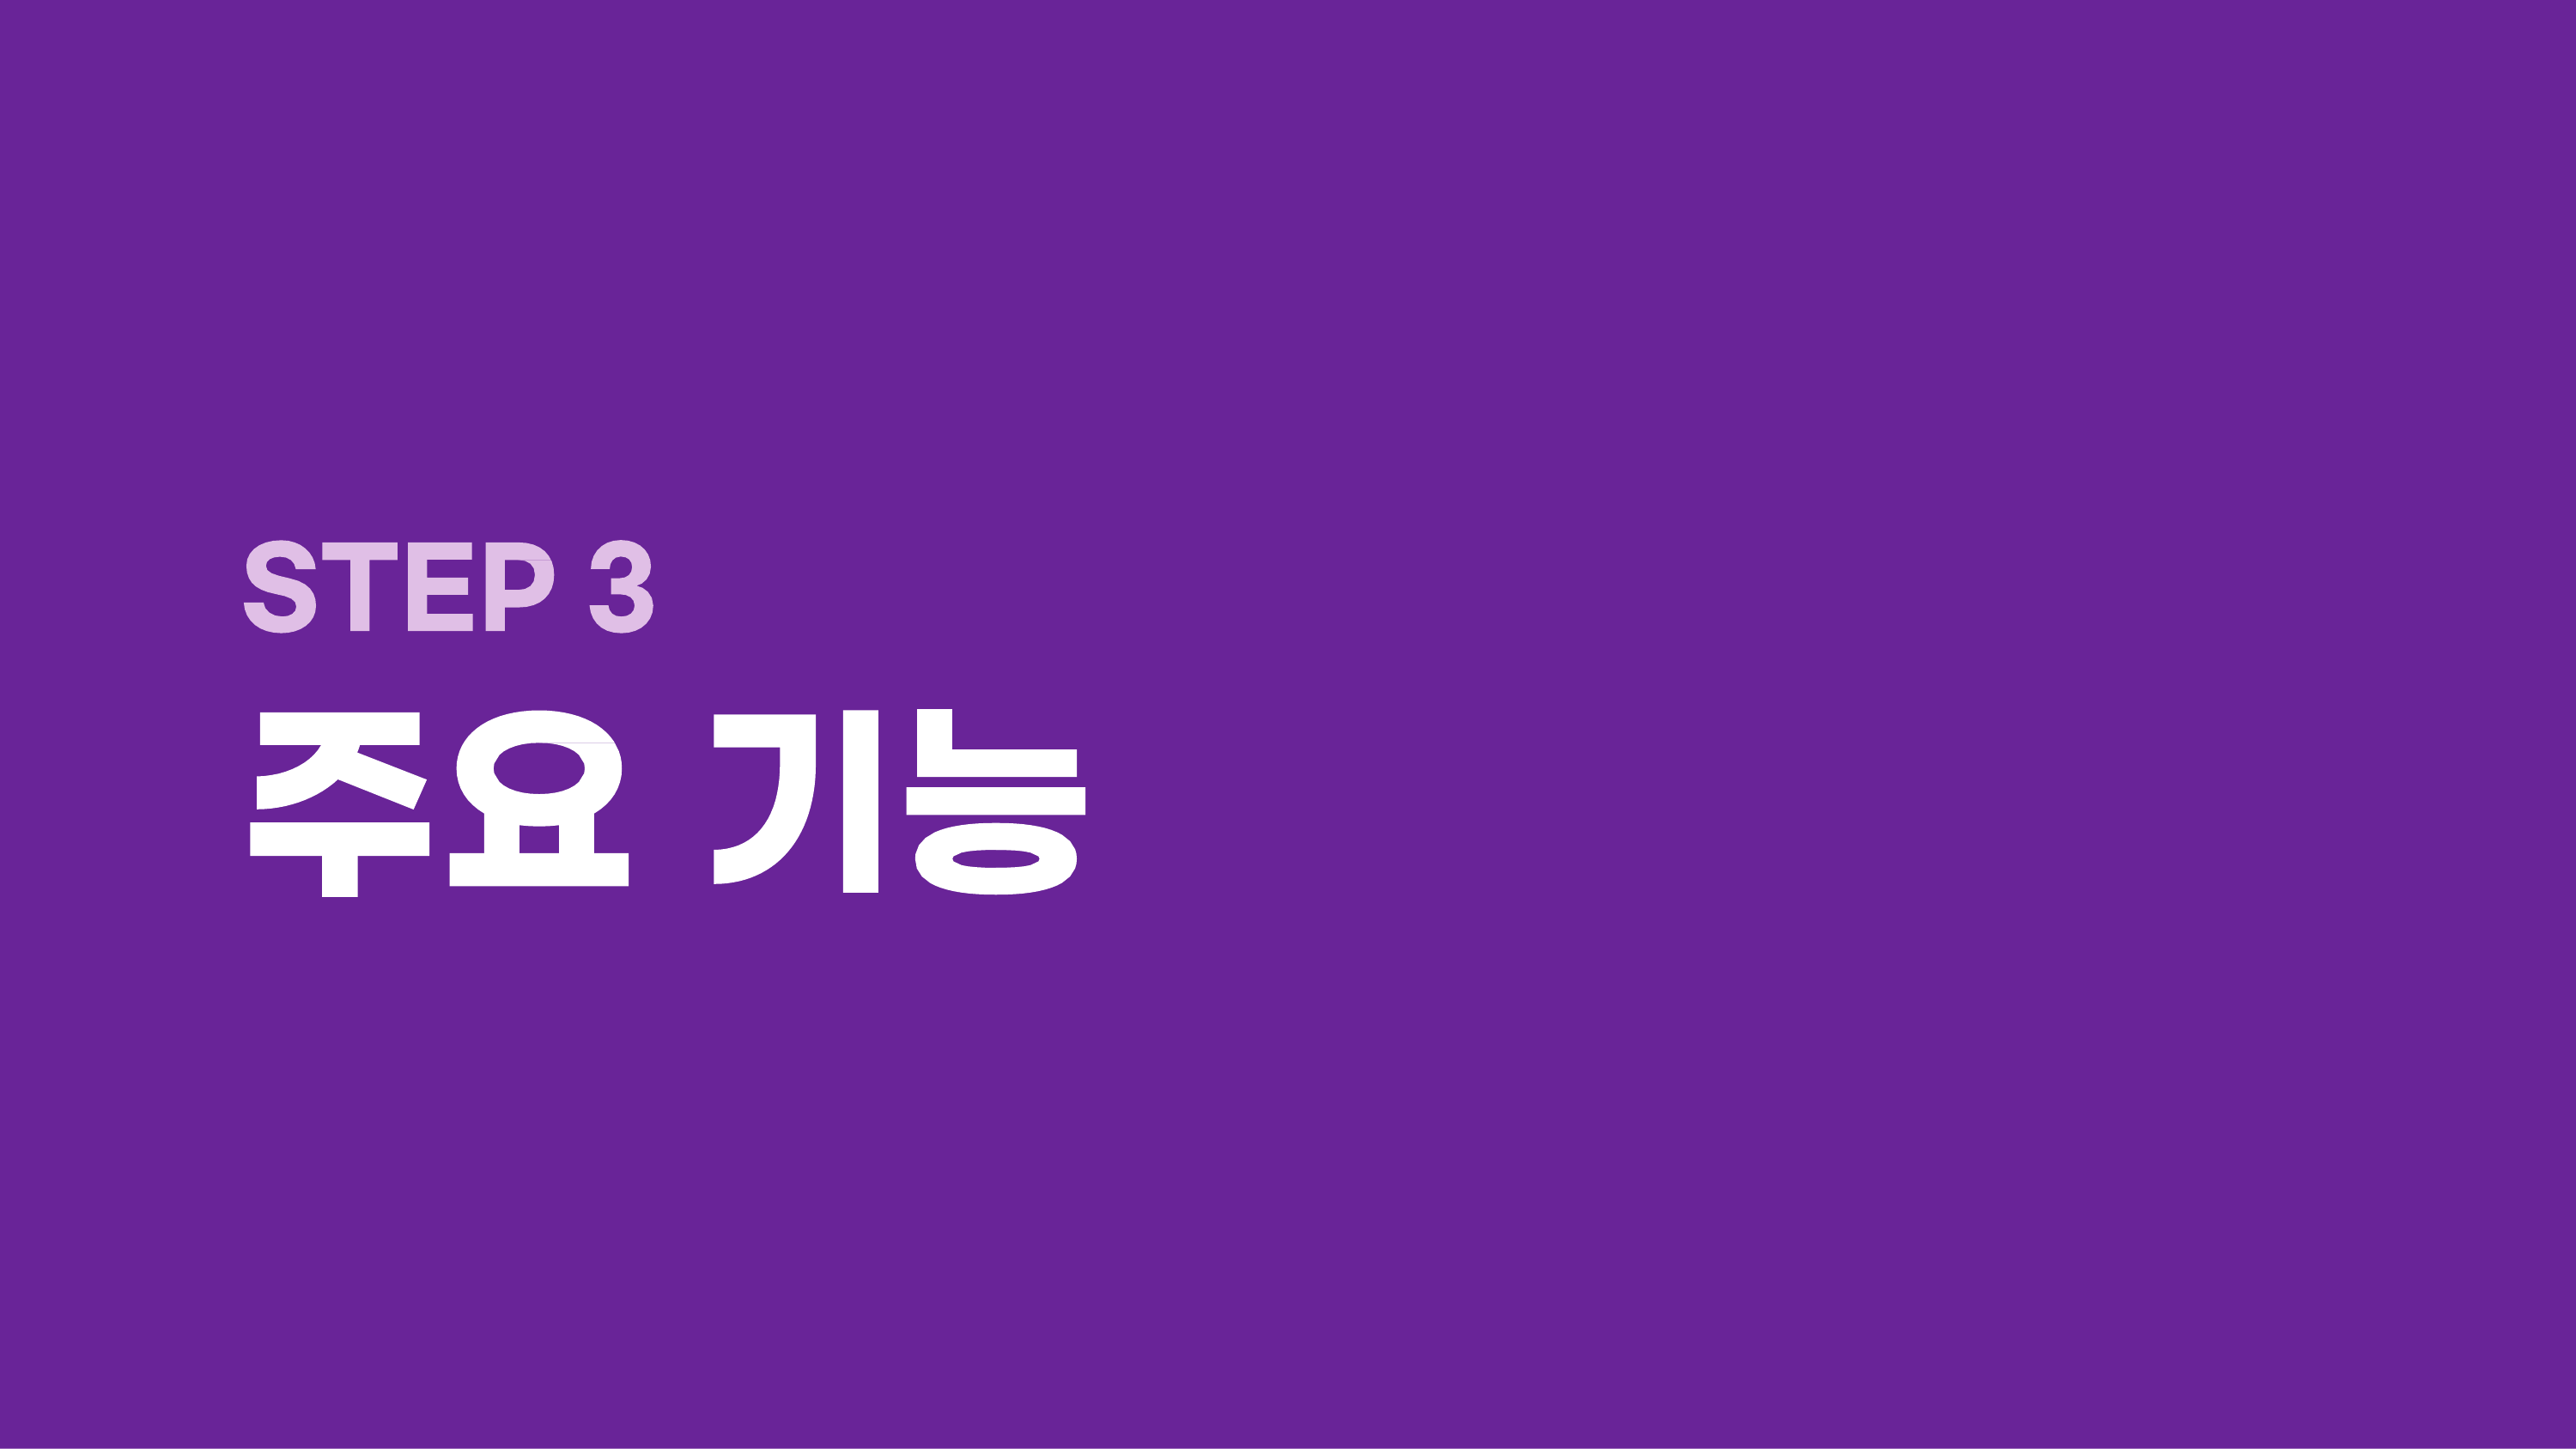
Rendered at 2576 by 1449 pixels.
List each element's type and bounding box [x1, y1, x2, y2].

text_box [906, 787, 1086, 815]
text_box [408, 542, 473, 632]
text_box [917, 709, 1078, 778]
text_box [914, 822, 1078, 895]
text_box [714, 714, 817, 884]
text_box [322, 542, 398, 632]
text_box [250, 822, 430, 897]
text_box [257, 712, 428, 810]
text_box [0, 0, 2576, 1449]
text_box [485, 542, 555, 632]
text_box [449, 710, 629, 887]
text_box [243, 540, 317, 634]
text_box [589, 540, 653, 634]
text_box [842, 710, 878, 893]
